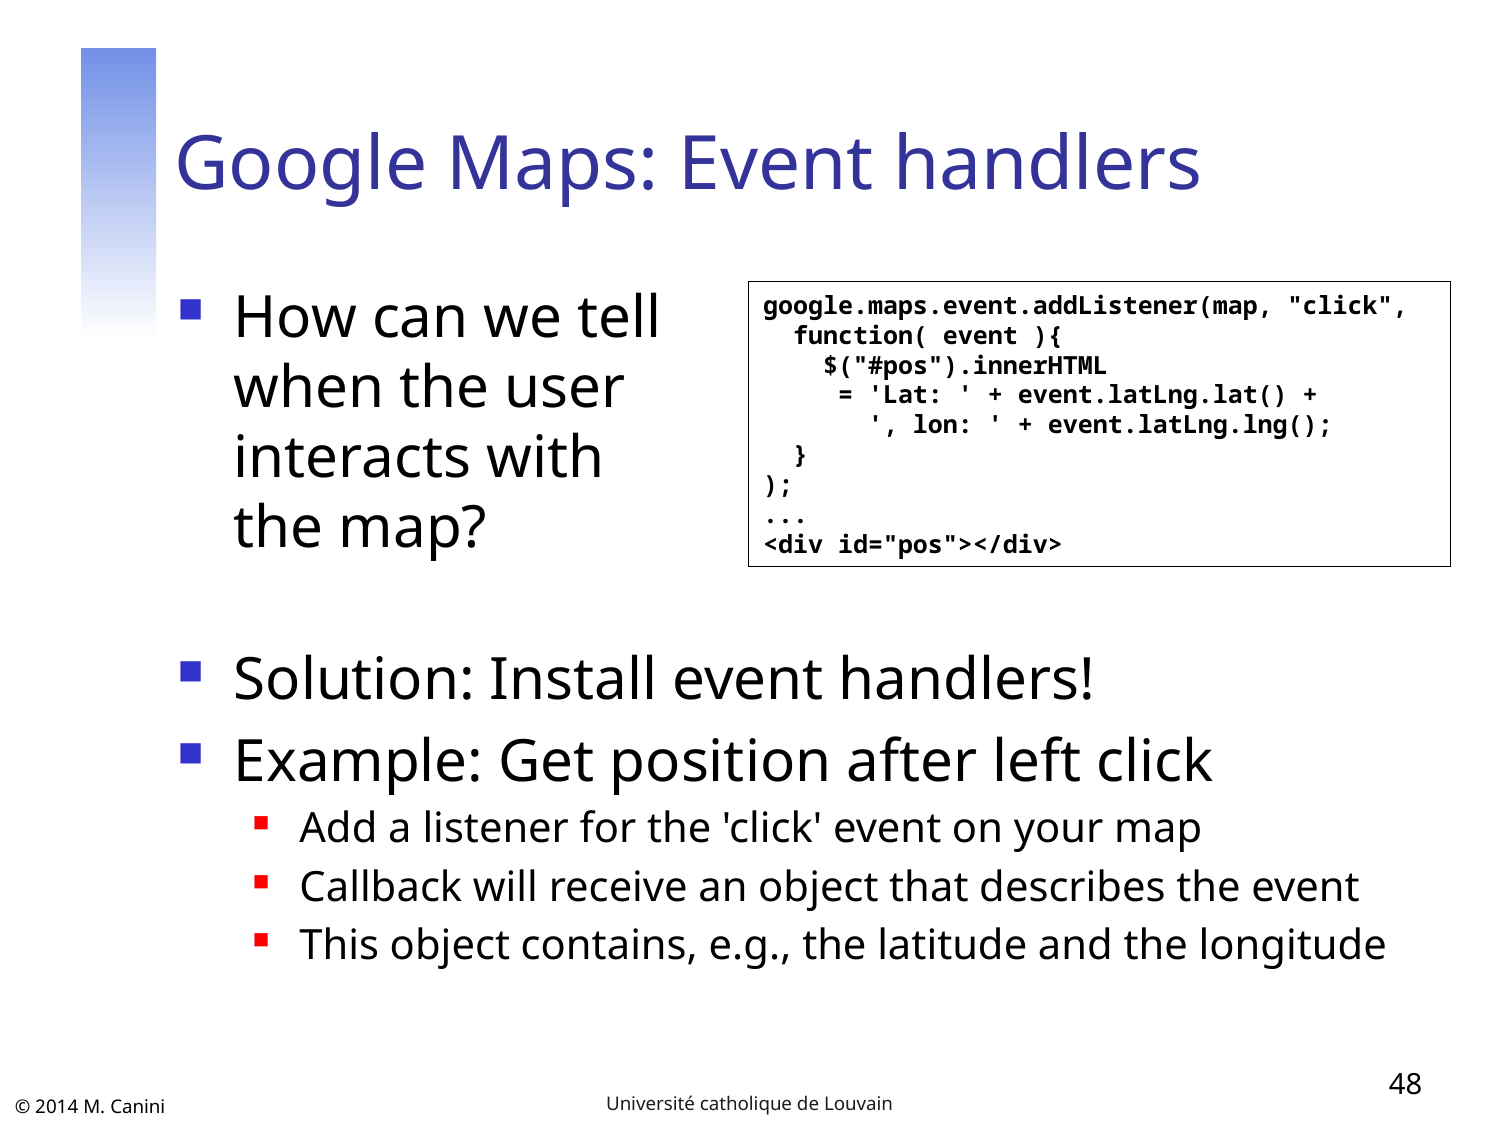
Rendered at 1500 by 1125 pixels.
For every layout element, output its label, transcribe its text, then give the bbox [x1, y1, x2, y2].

text_box google.maps.event.addListener(map, "click", function( event ){ $("#pos").innerHTML = 'Lat: ' + event.latLng.lat() + ', lon: ' + event.latLng.lng(); } ); ... <div id="pos"></div> [748, 281, 1451, 567]
footer Université catholique de Louvain [512, 1083, 987, 1125]
title Google Maps: Event handlers [158, 49, 1438, 213]
slide_number 48 [1124, 1037, 1438, 1113]
list How can we tell when the user interacts with the map? Solution: Install event handlers! Example: Get position after left click Add a listener for the 'click' event on your map Callback will receive an object that describes the event This object contains, e.g., the latitude and the longitude [162, 271, 1438, 1016]
